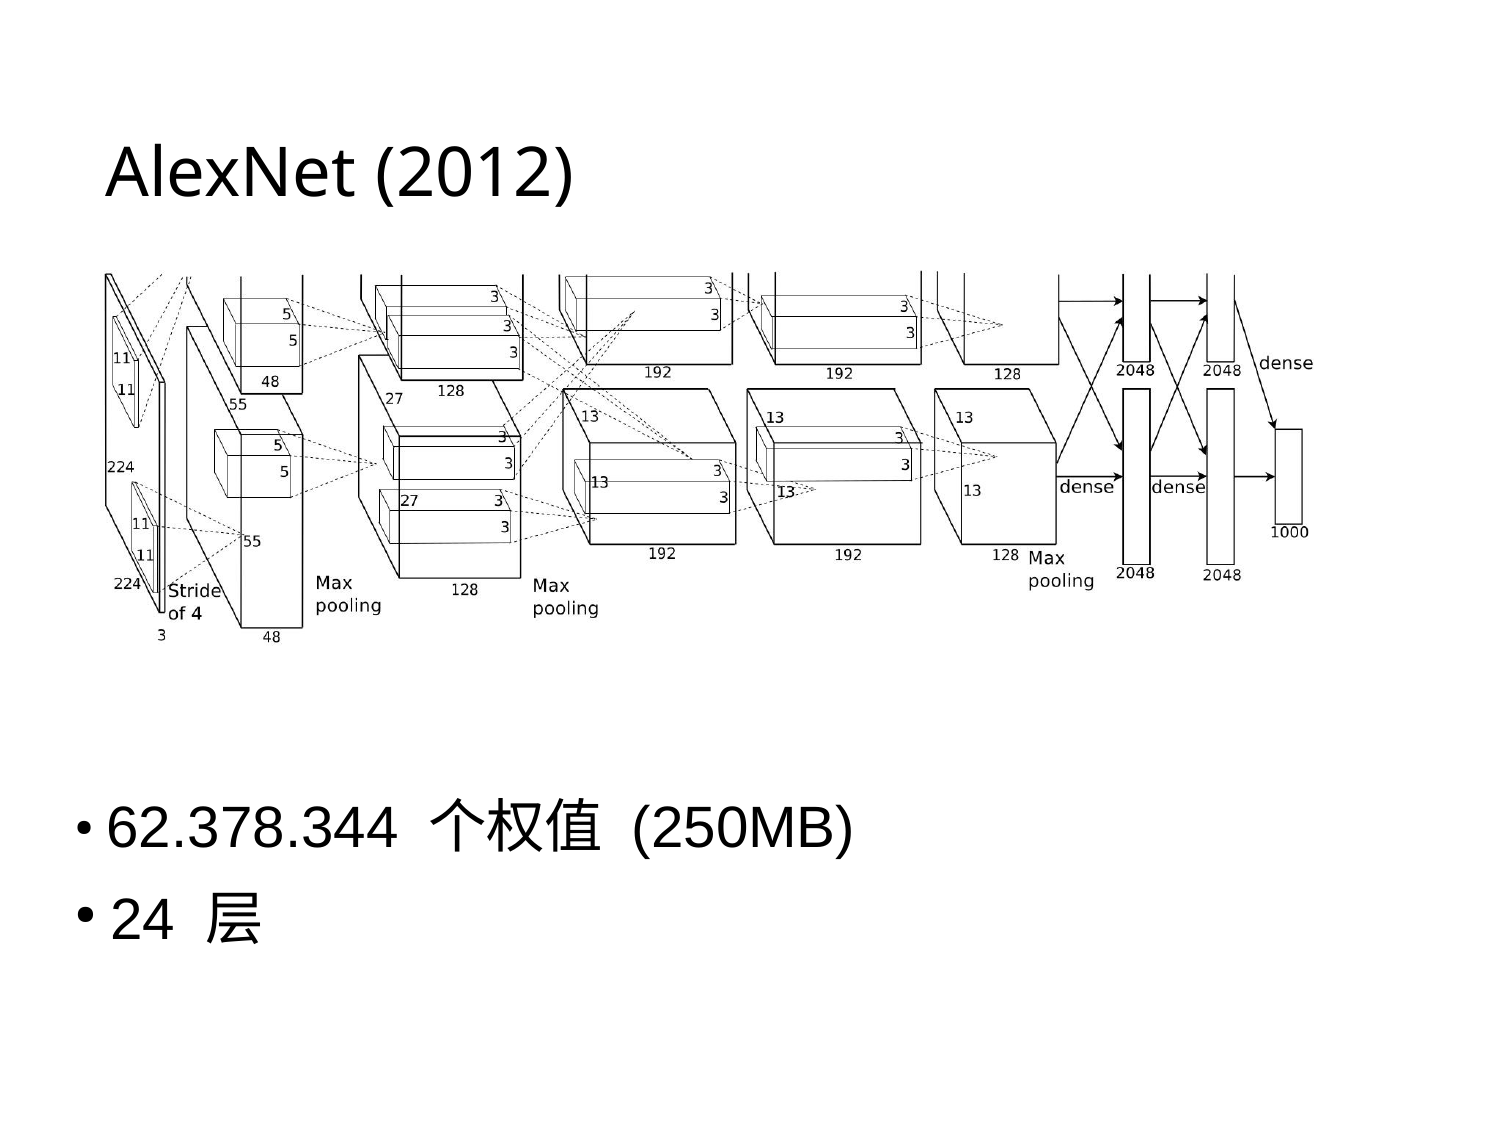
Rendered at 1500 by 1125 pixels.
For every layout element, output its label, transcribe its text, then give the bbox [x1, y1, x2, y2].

title AlexNet (2012) [103, 74, 1397, 263]
text_box ● 62.378.344 个权值 (250MB) 24 层 [72, 788, 956, 952]
text_box [82, 246, 1336, 656]
